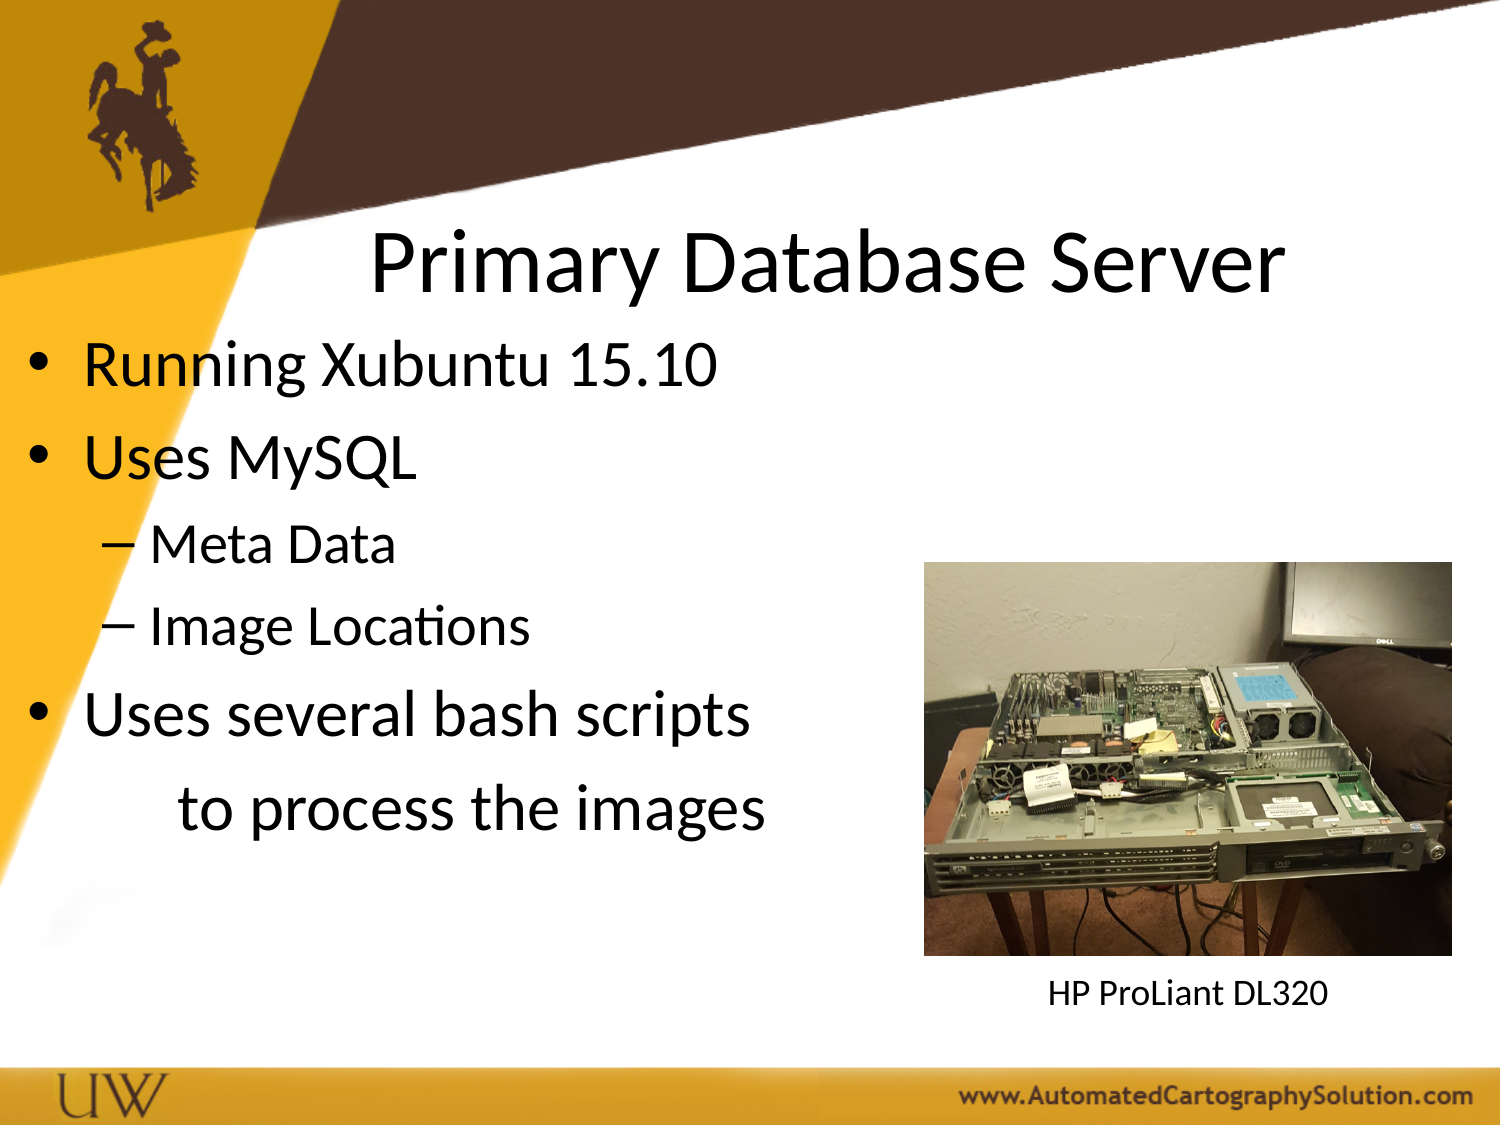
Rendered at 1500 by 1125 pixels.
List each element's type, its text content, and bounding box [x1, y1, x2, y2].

text_box HP ProLiant DL320 [1033, 965, 1344, 1021]
title Primary Database Server [154, 162, 1500, 350]
picture [0, 0, 1500, 1125]
list Running Xubuntu 15.10 Uses MySQL Meta Data Image Locations Uses several bash scripts to process the images [12, 312, 1363, 1055]
